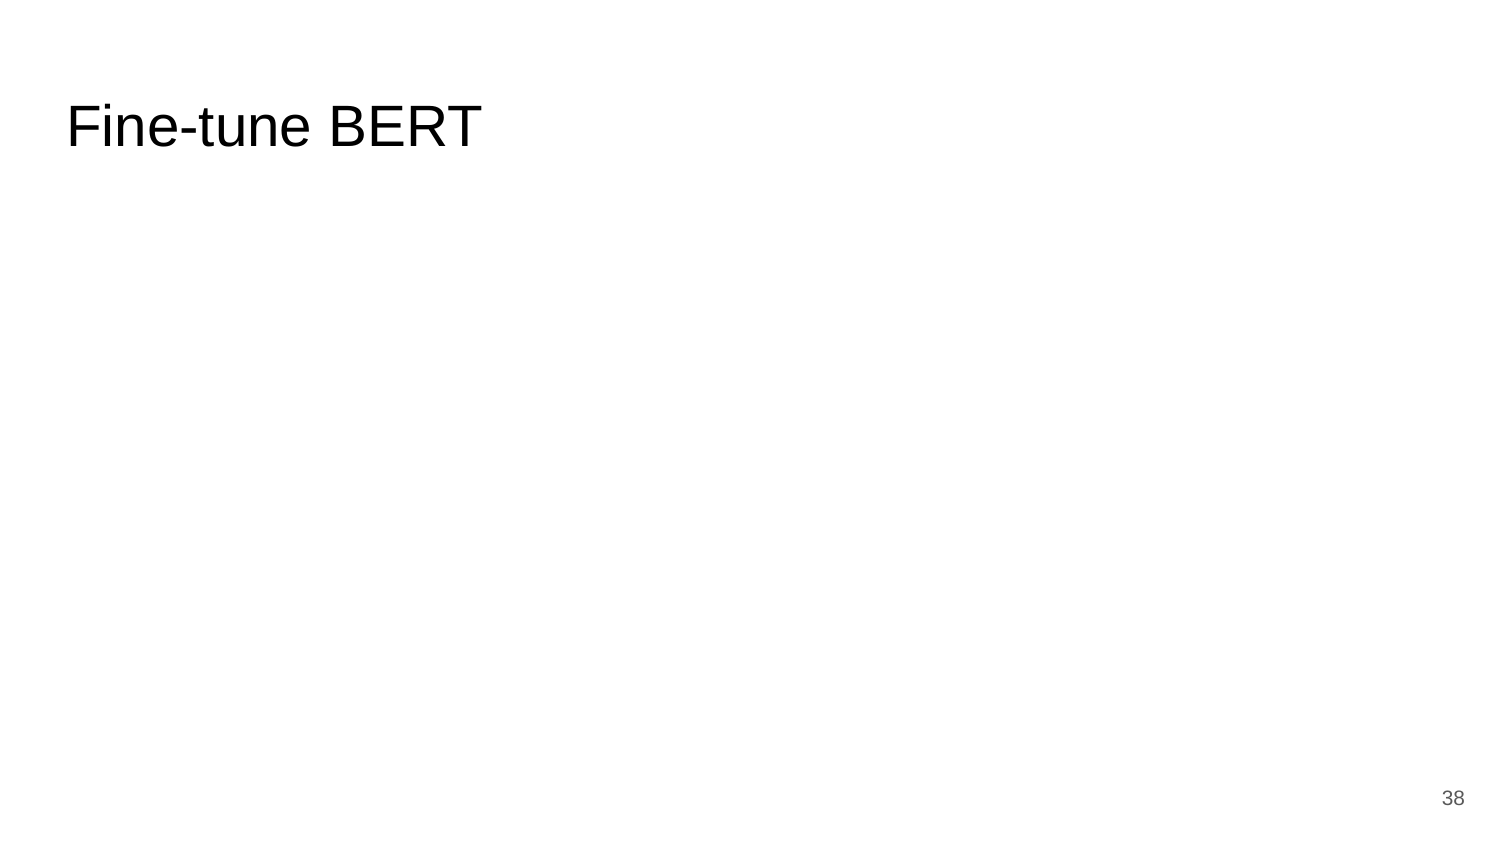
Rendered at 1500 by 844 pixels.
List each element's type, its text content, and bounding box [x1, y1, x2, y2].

title Fine-tune BERT [51, 72, 1449, 167]
slide_number 38 [1389, 764, 1480, 830]
